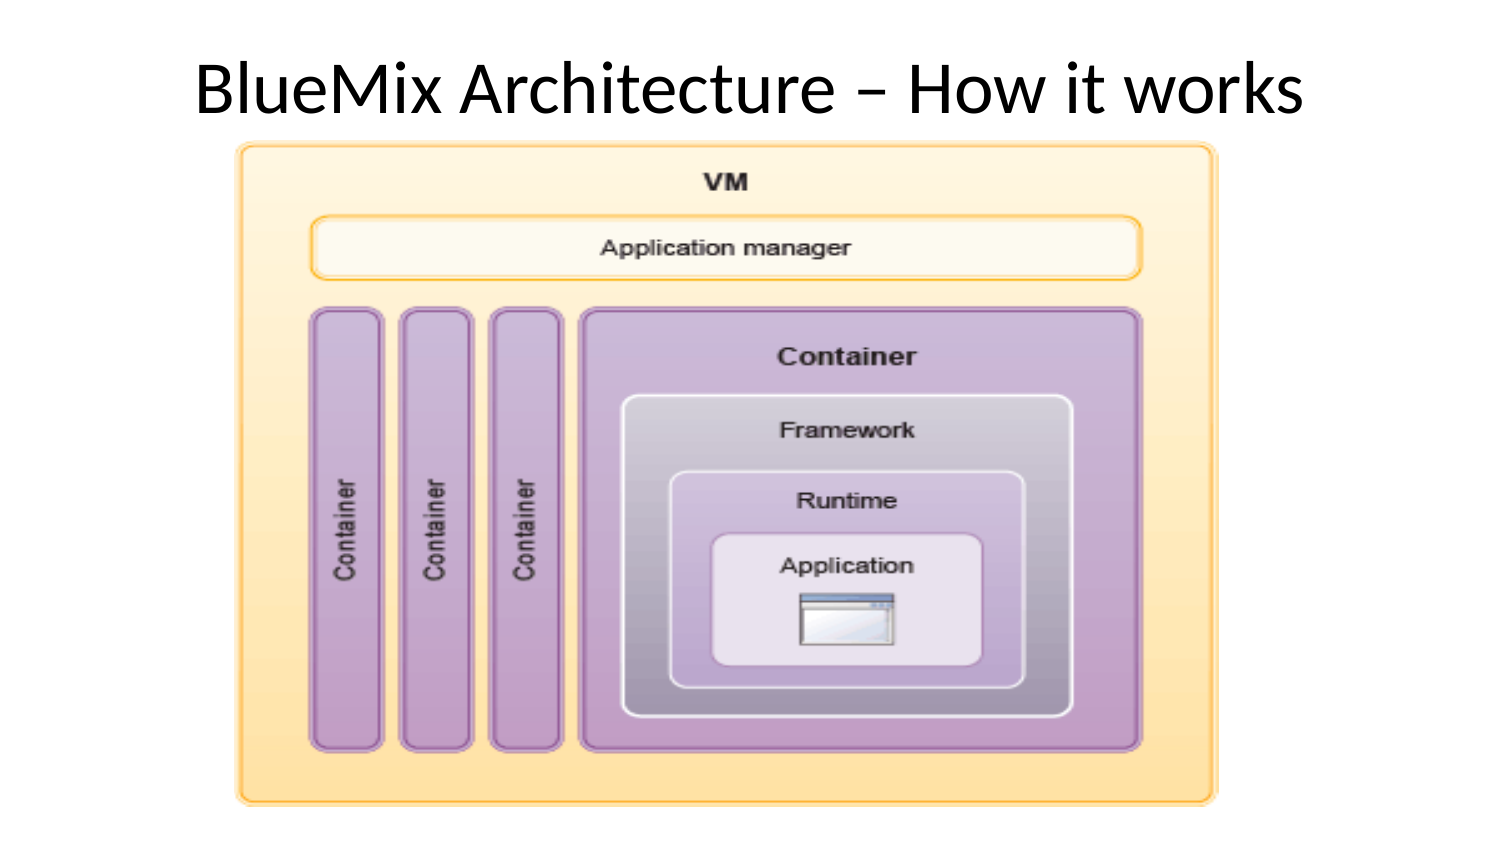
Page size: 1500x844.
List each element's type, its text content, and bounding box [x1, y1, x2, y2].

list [234, 140, 1219, 807]
title BlueMix Architecture – How it works [75, 12, 1425, 154]
